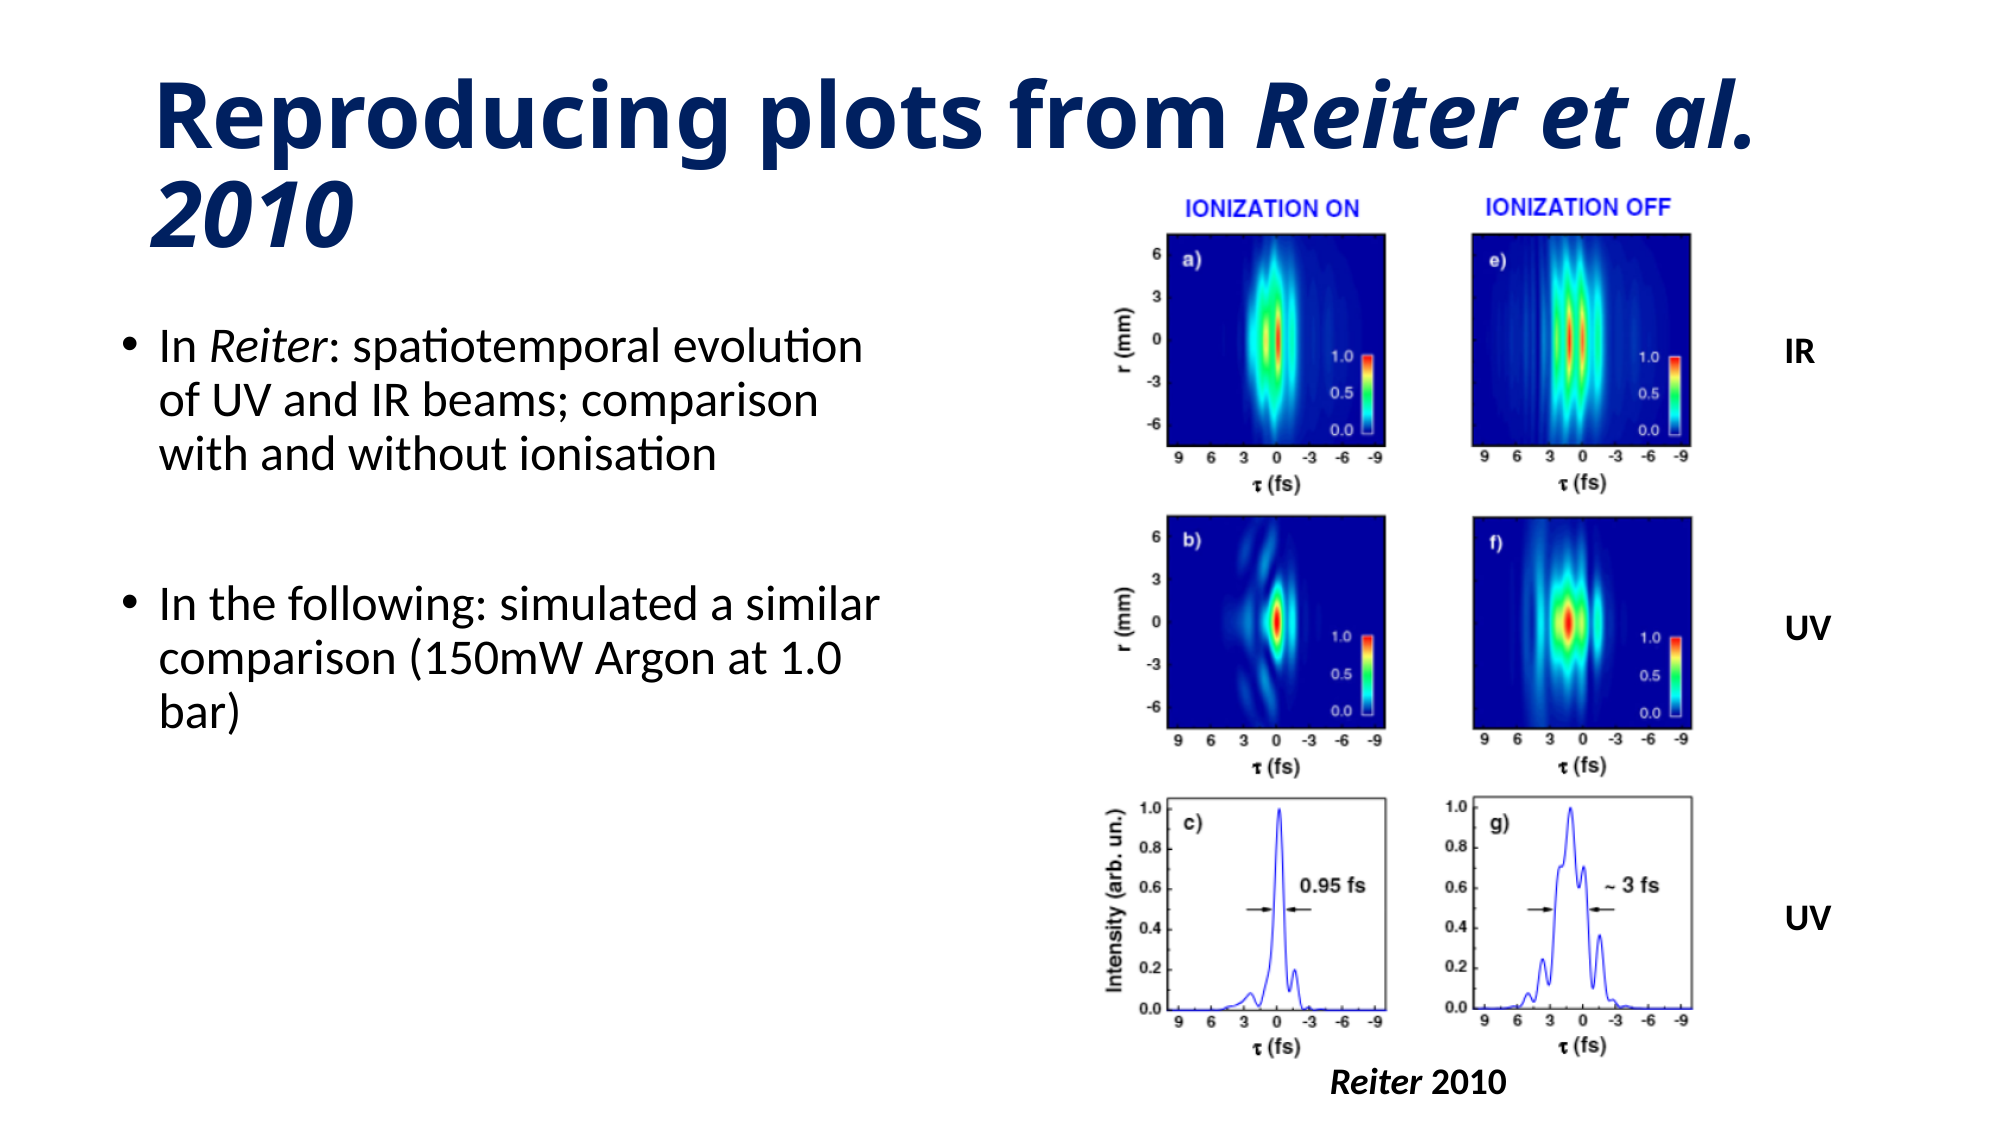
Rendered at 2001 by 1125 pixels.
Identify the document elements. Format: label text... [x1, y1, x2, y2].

text_box UV [1770, 885, 1847, 946]
text_box UV [1770, 595, 1847, 656]
text_box Reiter 2010 [1314, 1066, 1522, 1110]
list In Reiter: spatiotemporal evolution of UV and IR beams; comparison with and without ionisation In the following: simulated a similar comparison (150mW Argon at 1.0 bar) [106, 311, 904, 1066]
picture [1082, 186, 1731, 1066]
title Reproducing plots from Reiter et al. 2010 [137, 59, 1863, 278]
text_box IR [1769, 318, 1846, 379]
